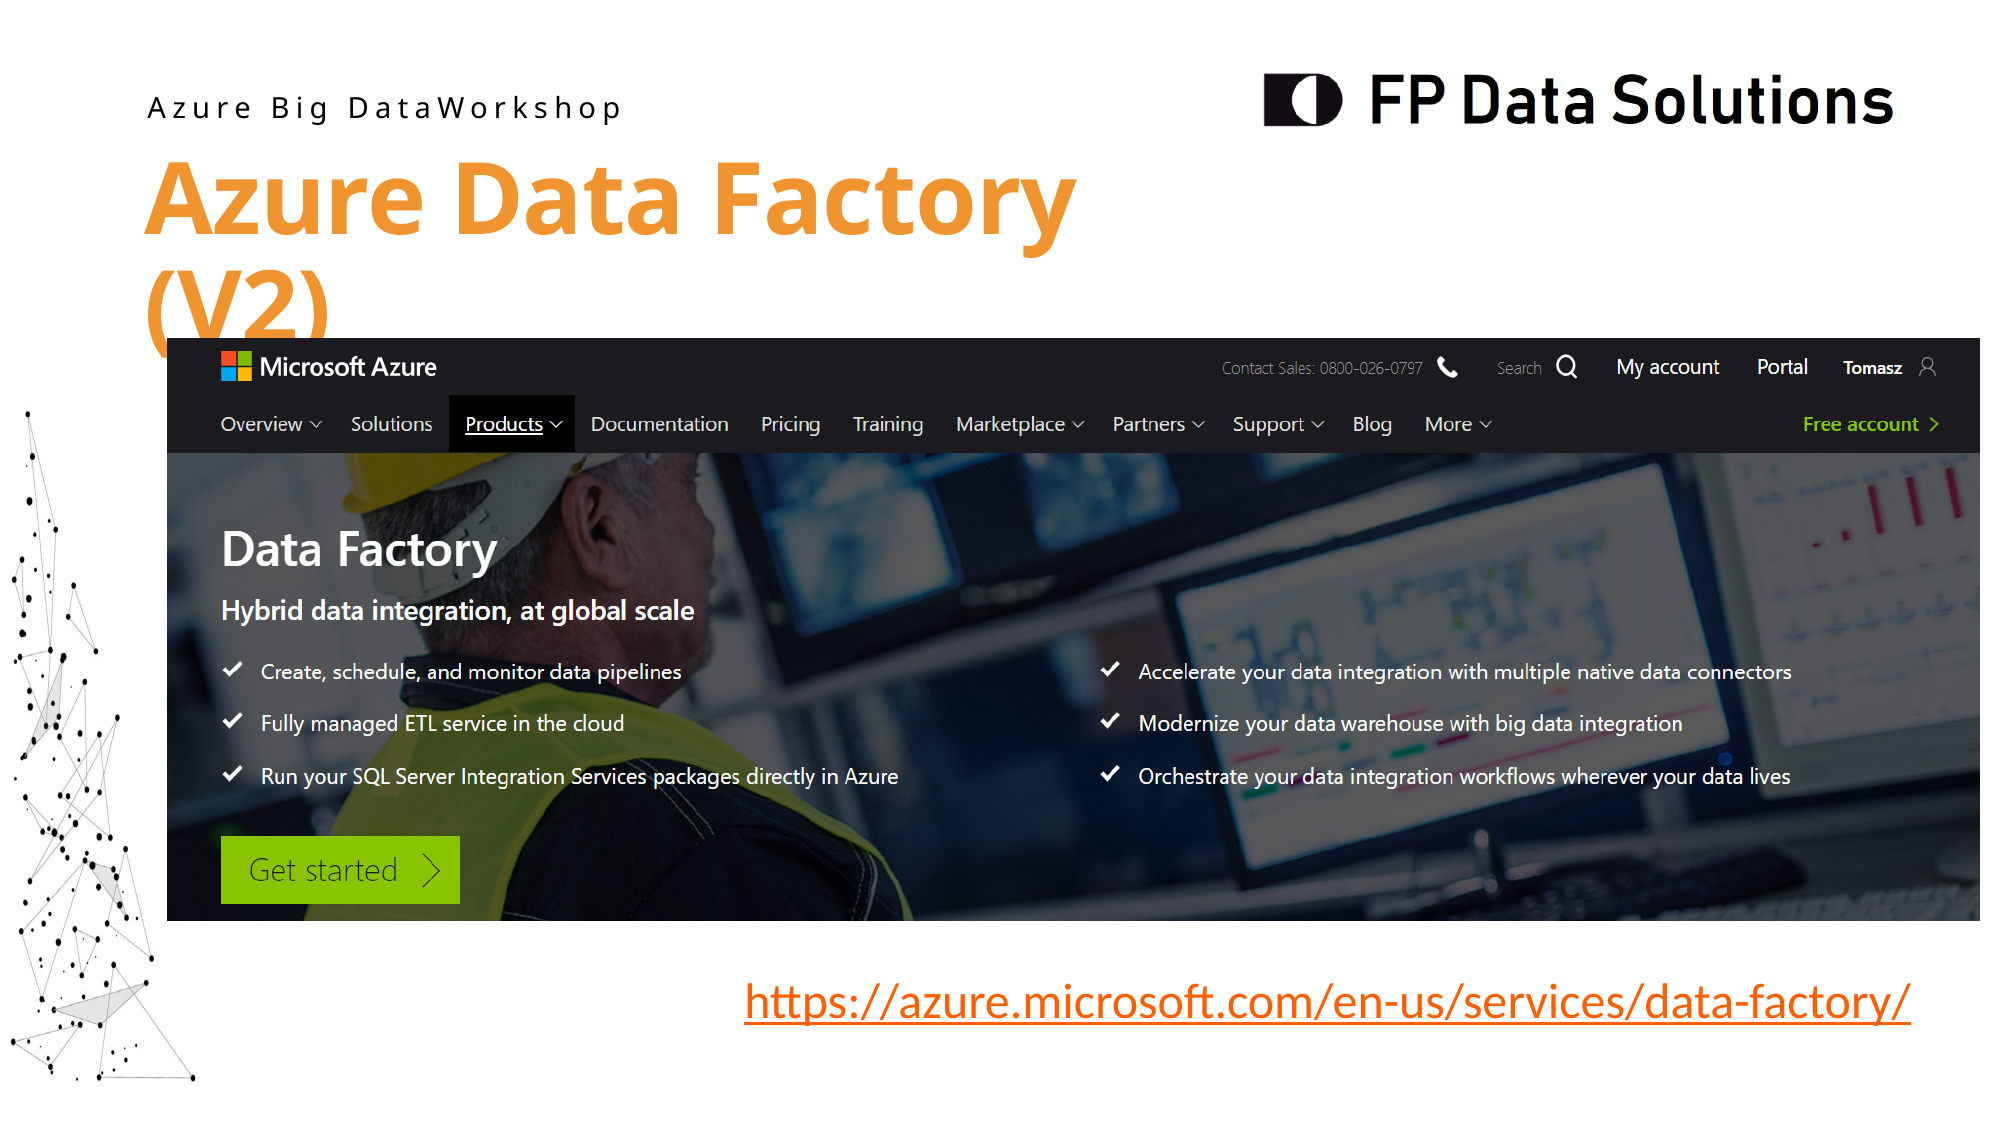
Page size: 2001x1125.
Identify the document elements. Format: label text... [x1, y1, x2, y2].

picture [1257, 64, 1898, 133]
picture [0, 338, 1980, 1093]
text_box https://azure.microsoft.com/en-us/services/data-factory/ [729, 961, 1930, 1037]
list Azure Data Factory (V2) [129, 140, 1118, 298]
